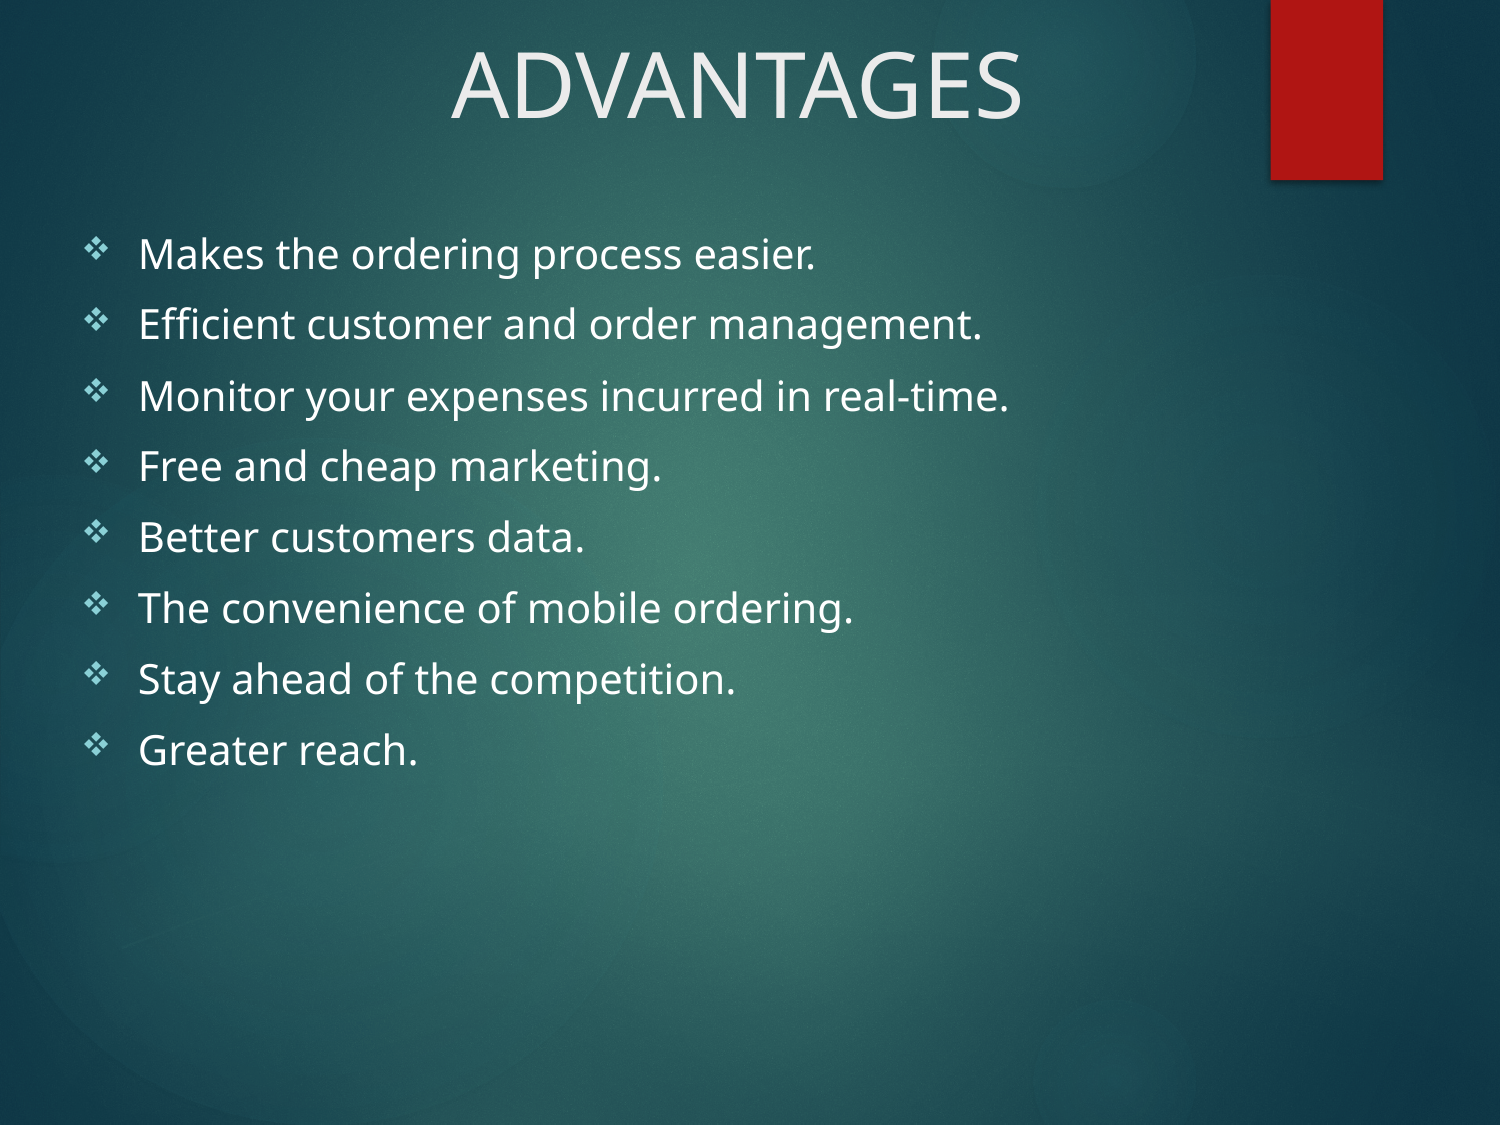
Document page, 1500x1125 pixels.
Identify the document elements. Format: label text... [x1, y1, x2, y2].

list Makes the ordering process easier. Efficient customer and order management. Monitor your expenses incurred in real-time. Free and cheap marketing. Better customers data. The convenience of mobile ordering. Stay ahead of the competition. Greater reach. [53, 219, 1447, 1012]
title ADVANTAGES [5, 19, 1471, 209]
